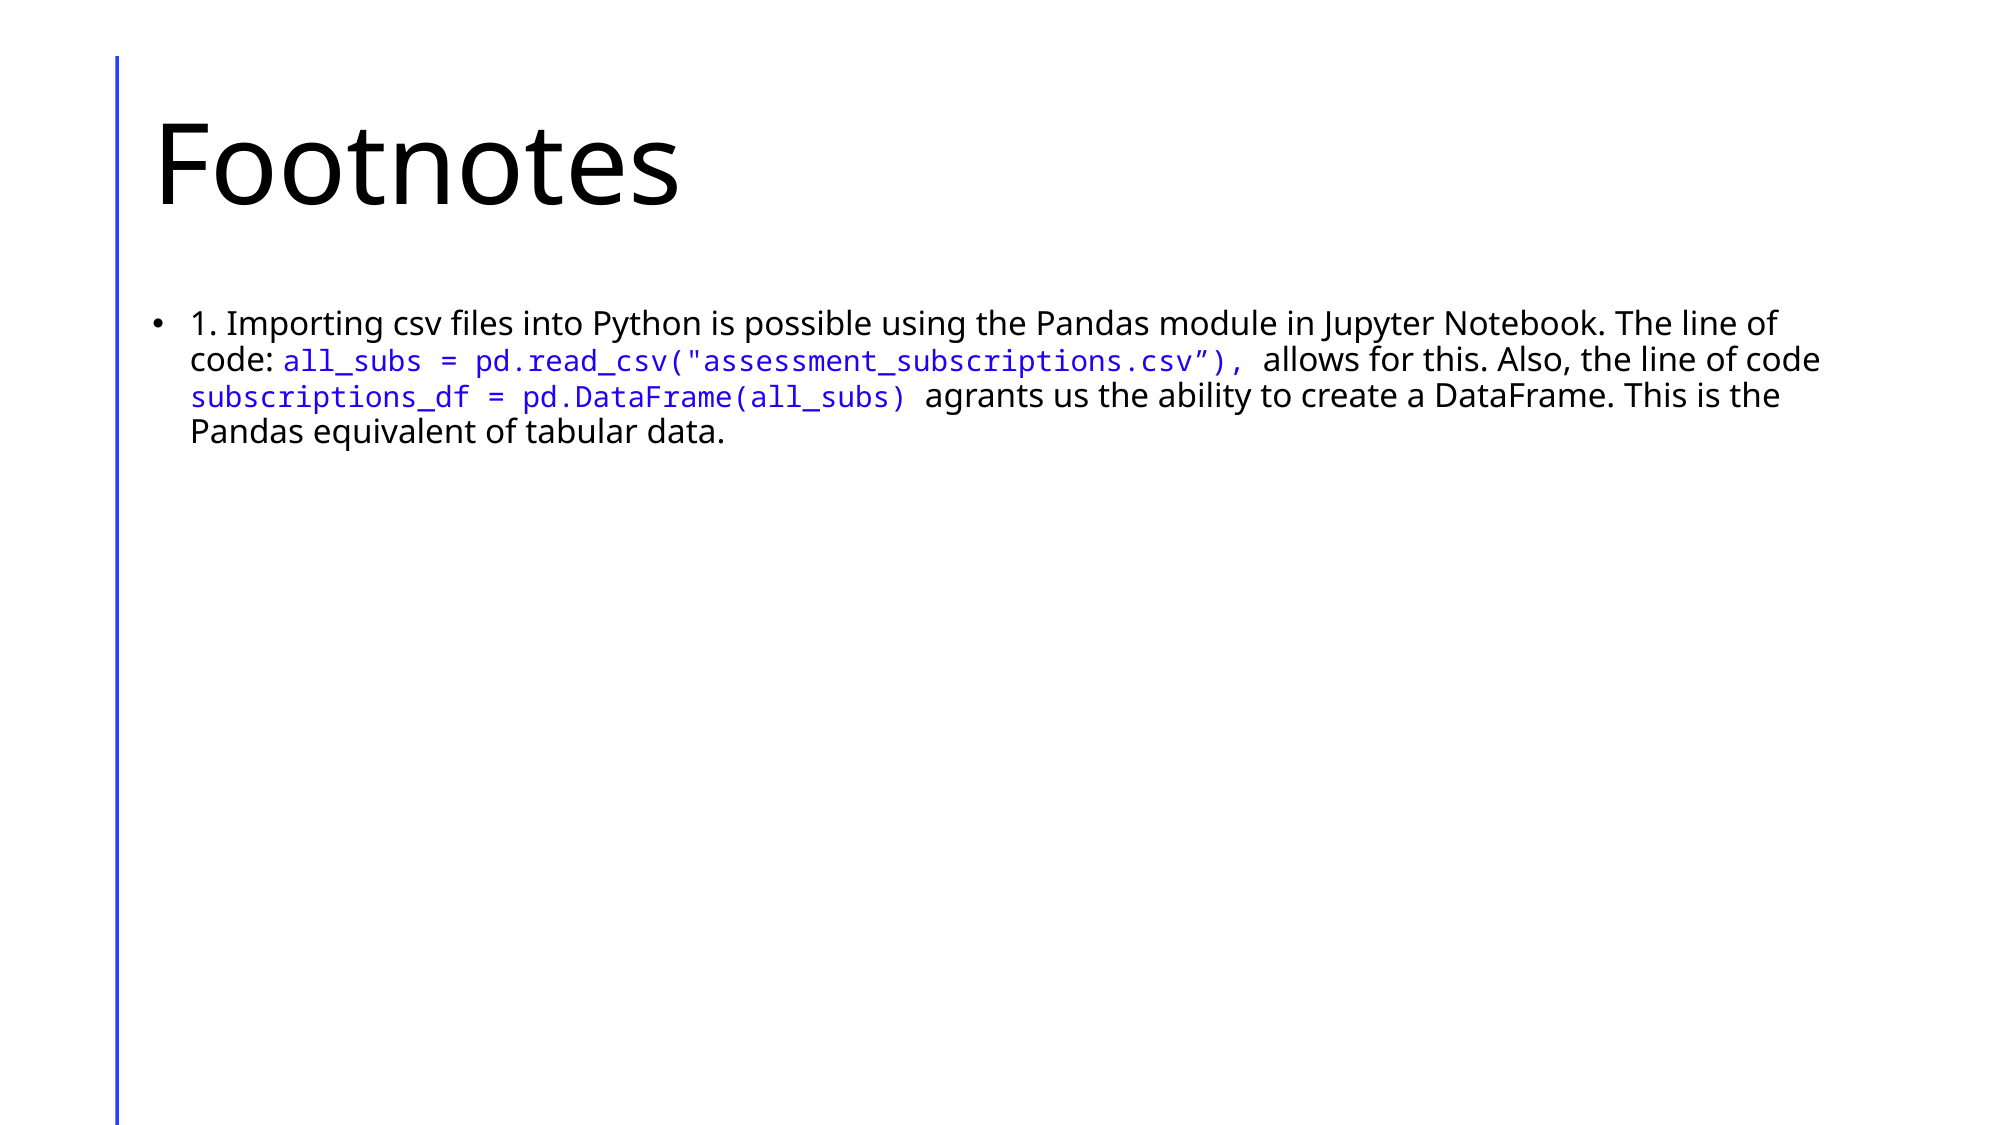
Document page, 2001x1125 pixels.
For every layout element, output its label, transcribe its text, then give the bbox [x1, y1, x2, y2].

list 1. Importing csv files into Python is possible using the Pandas module in Jupyter Notebook. The line of code: all_subs = pd.read_csv("assessment_subscriptions.csv”), allows for this. Also, the line of code subscriptions_df = pd.DataFrame(all_subs) agrants us the ability to create a DataFrame. This is the Pandas equivalent of tabular data. [137, 299, 1863, 1014]
title Footnotes [137, 59, 1863, 278]
